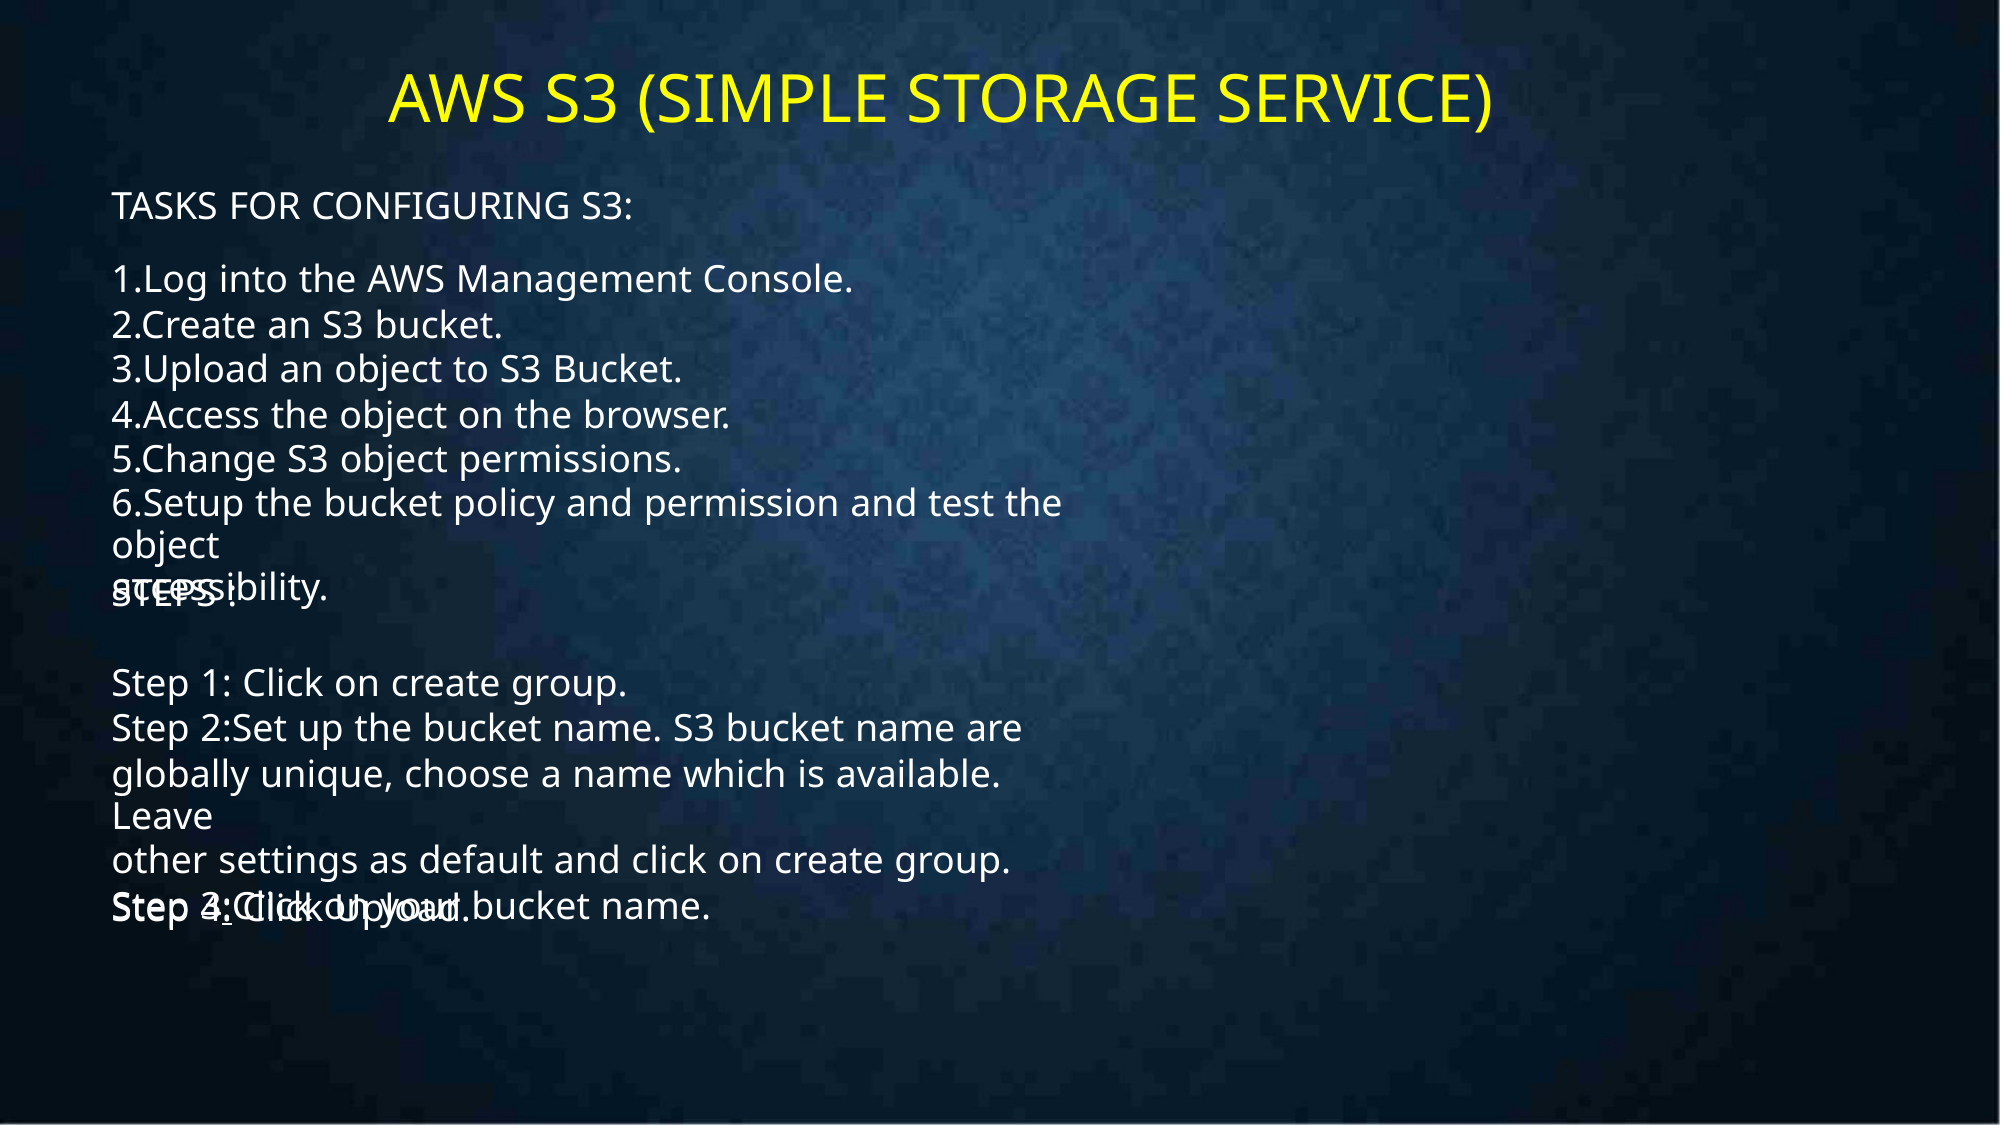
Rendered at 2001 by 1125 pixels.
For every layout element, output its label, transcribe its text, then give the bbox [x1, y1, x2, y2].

text_box Step 2:Set up the bucket name. S3 bucket name are globally unique, choose a name which is available. Leave other settings as default and click on create group. Step 3:Click on your bucket name. [111, 707, 1089, 927]
text_box Step 4: Click Upload. [111, 887, 487, 930]
text_box AWS S3 (SIMPLE STORAGE SERVICE) [388, 57, 1566, 136]
text_box 1.Log into the AWS Management Console. 2.Create an S3 bucket. 3.Upload an object to S3 Bucket. 4.Access the object on the browser. 5.Change S3 object permissions. 6.Setup the bucket policy and permission and test the object accessibility. [111, 257, 1137, 609]
text_box Step 1: Click on create group. [111, 662, 649, 705]
text_box [0, 0, 2000, 1125]
text_box STEPS : [111, 572, 283, 615]
text_box TASKS FOR CONFIGURING S3: [111, 185, 693, 228]
